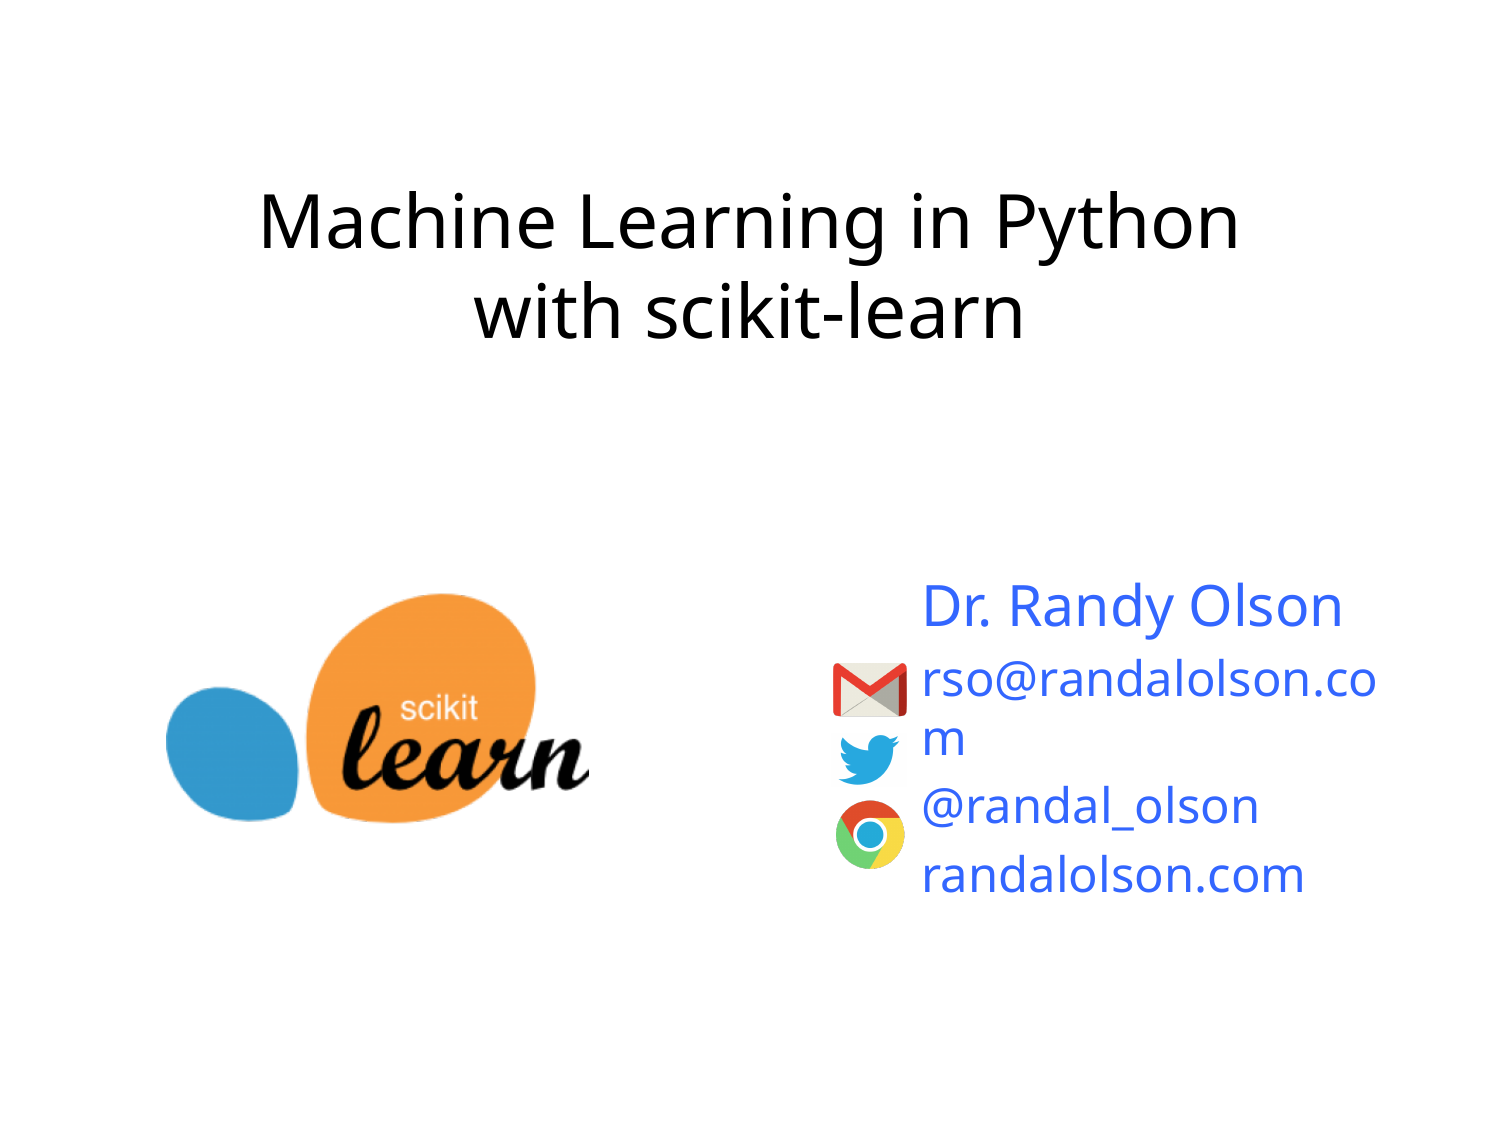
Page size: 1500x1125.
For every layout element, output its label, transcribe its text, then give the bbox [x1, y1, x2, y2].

picture [831, 797, 908, 873]
title Machine Learning in Python with scikit-learn [0, 95, 1500, 431]
picture [831, 651, 908, 728]
picture [831, 733, 907, 788]
subtitle Dr. Randy Olson rso@randalolson.com @randal_olson randalolson.com [906, 561, 1432, 913]
picture [165, 515, 590, 940]
